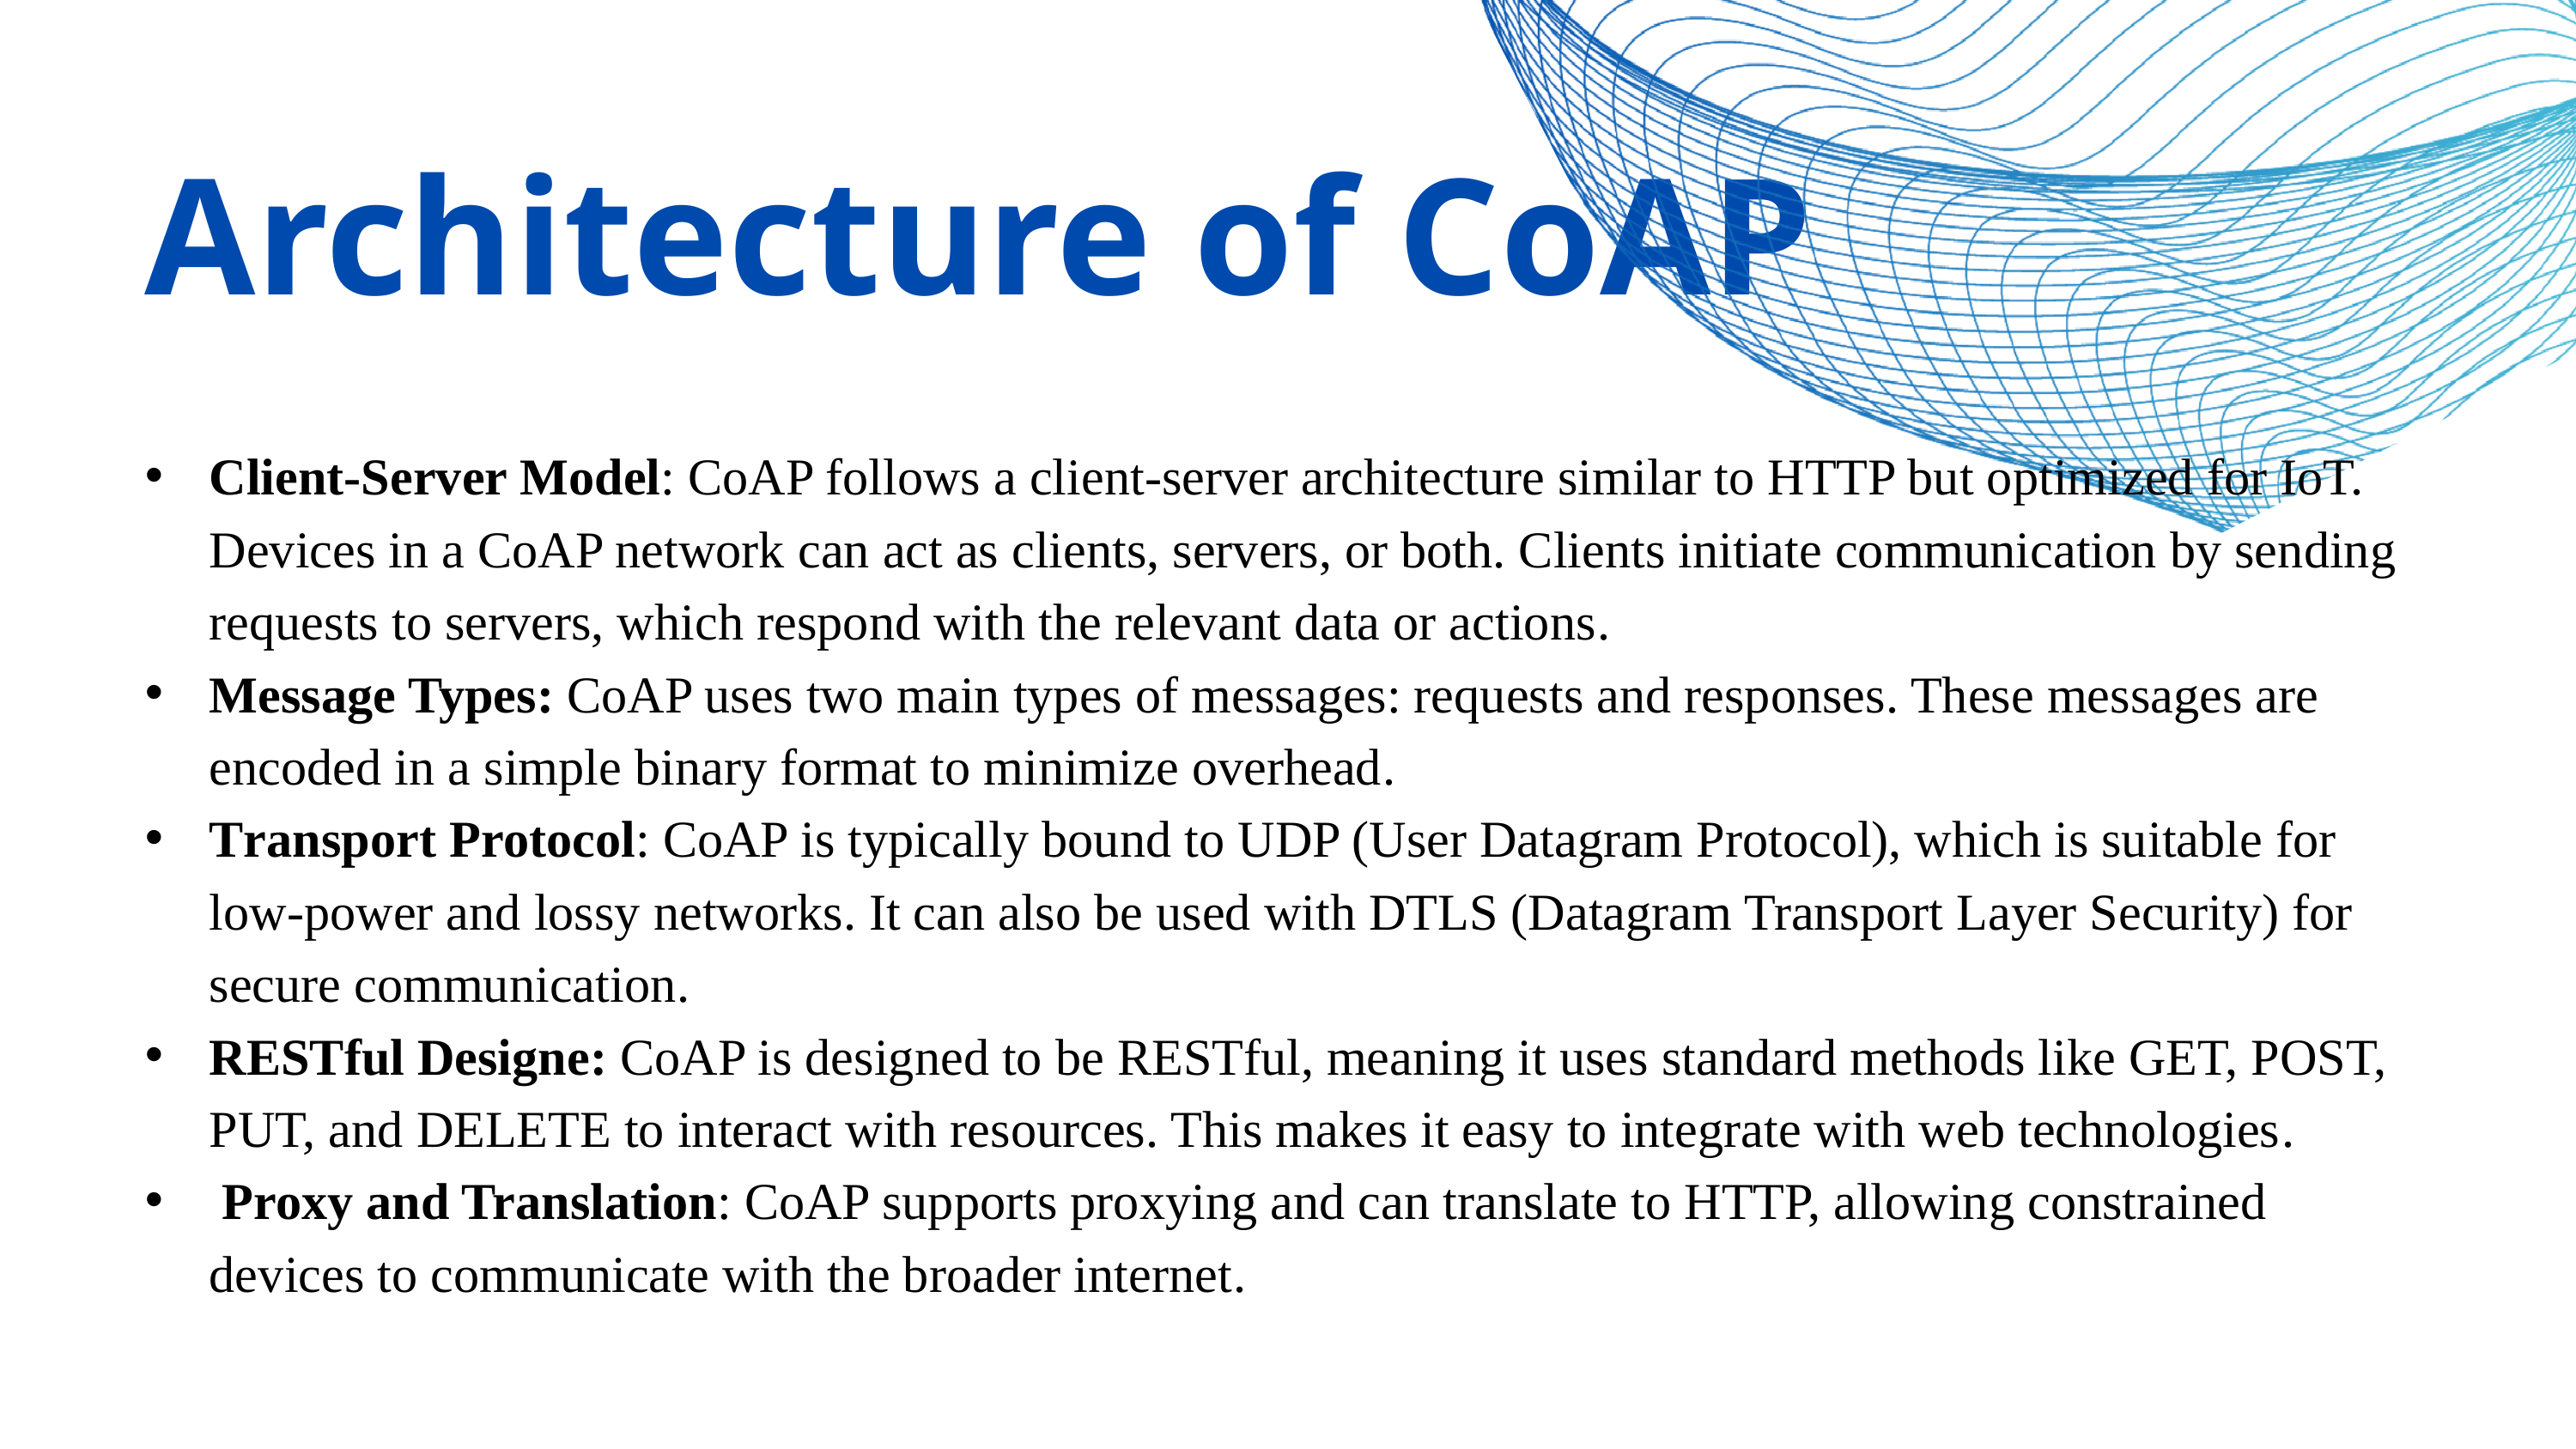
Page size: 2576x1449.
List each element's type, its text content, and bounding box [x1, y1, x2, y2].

text_box Architecture of CoAP [144, 166, 1643, 328]
text_box Client-Server Model: CoAP follows a client-server architecture similar to HTTP but optimized for IoT. Devices in a CoAP network can act as clients, servers, or both. Clients initiate communication by sending requests to servers, which respond with the relevant data or actions. Message Types: CoAP uses two main types of messages: requests and responses. These messages are encoded in a simple binary format to minimize overhead. Transport Protocol: CoAP is typically bound to UDP (User Datagram Protocol), which is suitable for low-power and lossy networks. It can also be used with DTLS (Datagram Transport Layer Security) for secure communication. RESTful Designe: CoAP is designed to be RESTful, meaning it uses standard methods like GET, POST, PUT, and DELETE to interact with resources. This makes it easy to integrate with web technologies. Proxy and Translation: CoAP supports proxying and can translate to HTTP, allowing constrained devices to communicate with the broader internet. [144, 433, 2432, 1303]
text_box [1476, 0, 2576, 433]
